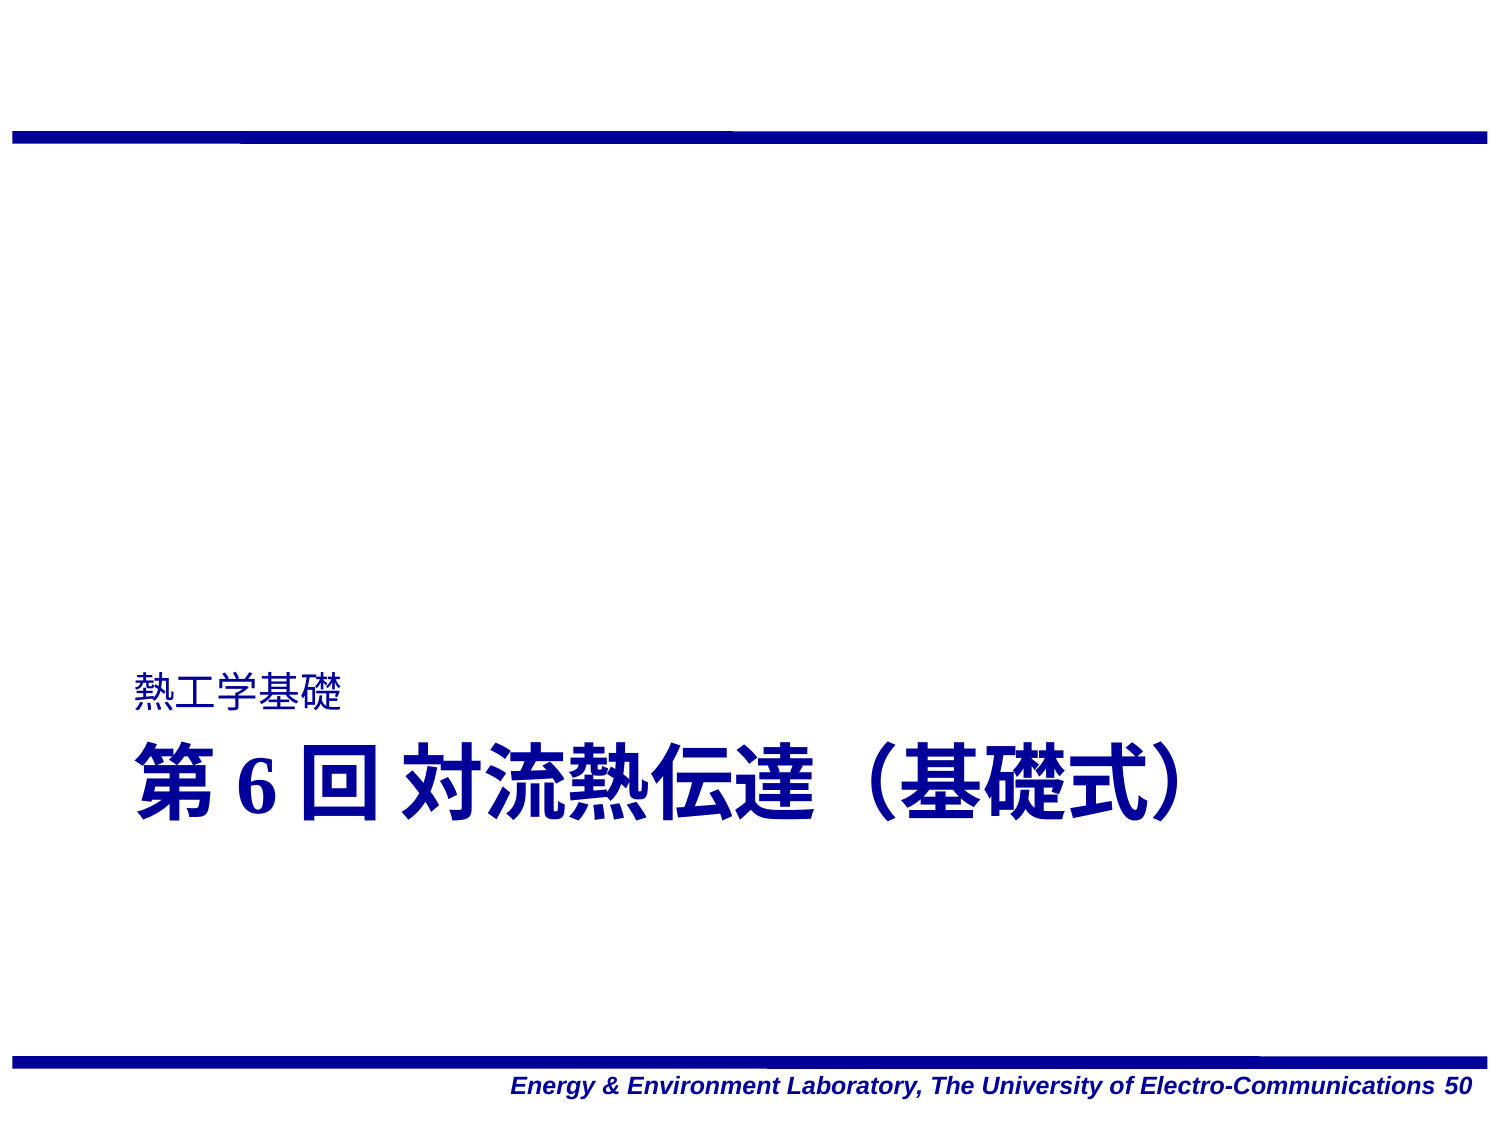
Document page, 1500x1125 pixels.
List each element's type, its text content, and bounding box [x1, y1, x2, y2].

list 熱工学基礎 [118, 476, 1394, 723]
title 第6回 対流熱伝達（基礎式） [118, 723, 1394, 947]
